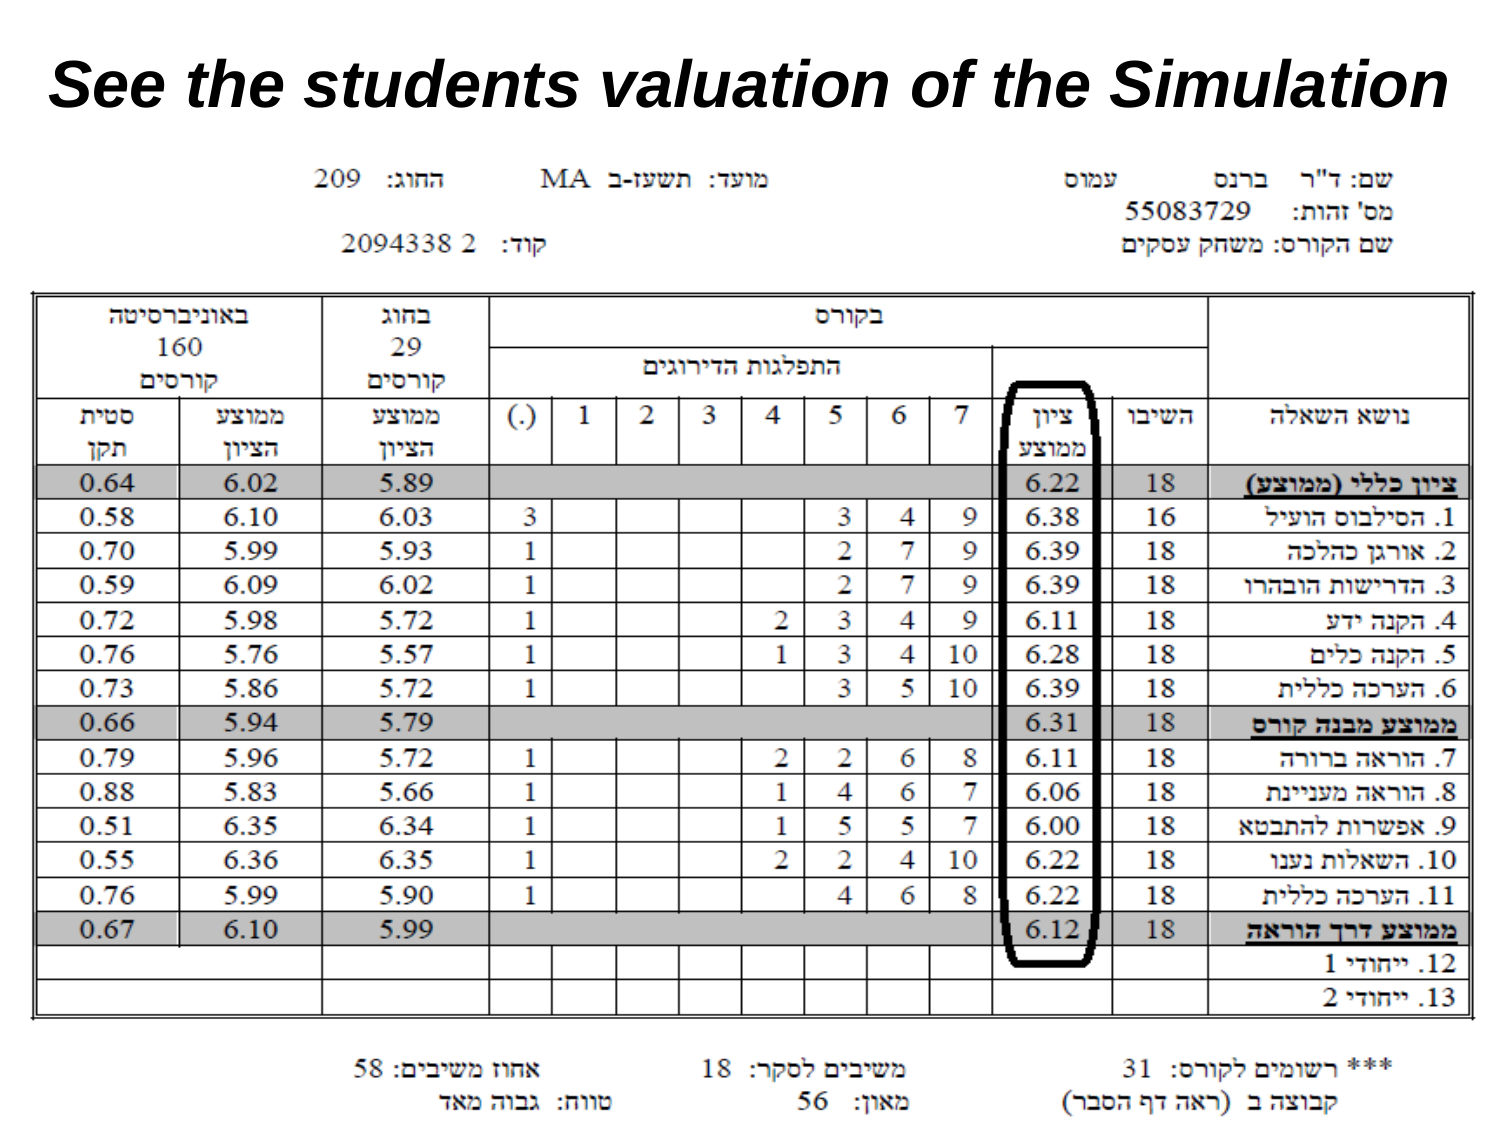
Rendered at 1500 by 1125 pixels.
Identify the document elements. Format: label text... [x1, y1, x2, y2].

picture [17, 160, 1500, 1121]
text_box See the students valuation of the Simulation [0, 0, 1500, 161]
